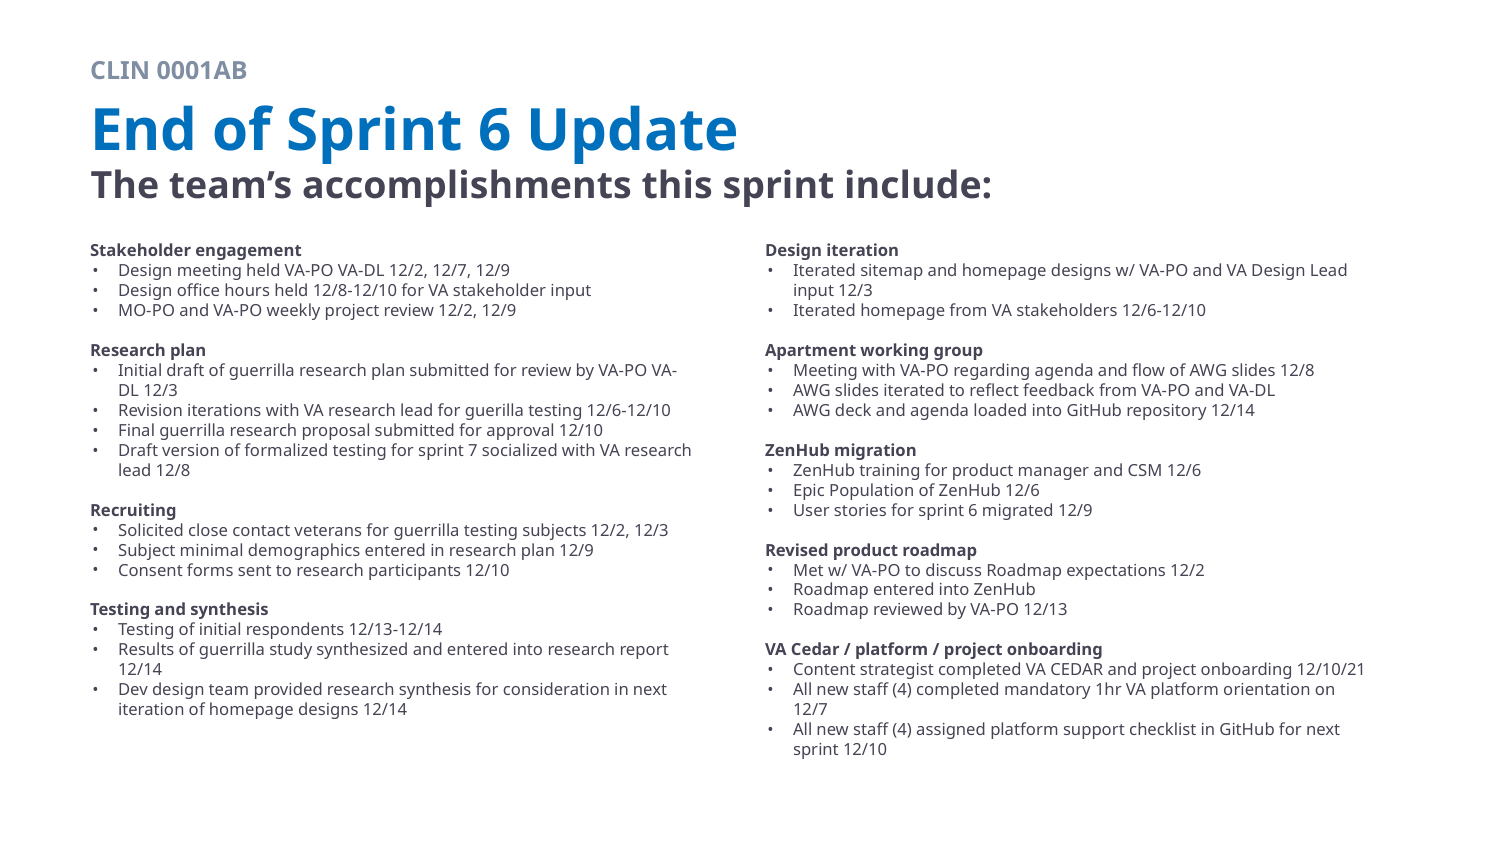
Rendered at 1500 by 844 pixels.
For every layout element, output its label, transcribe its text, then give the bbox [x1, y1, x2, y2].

text_box Stakeholder engagement Design meeting held VA-PO VA-DL 12/2, 12/7, 12/9 Design office hours held 12/8-12/10 for VA stakeholder input MO-PO and VA-PO weekly project review 12/2, 12/9 Research plan Initial draft of guerrilla research plan submitted for review by VA-PO VA-DL 12/3 Revision iterations with VA research lead for guerilla testing 12/6-12/10 Final guerrilla research proposal submitted for approval 12/10 Draft version of formalized testing for sprint 7 socialized with VA research lead 12/8 Recruiting Solicited close contact veterans for guerrilla testing subjects 12/2, 12/3 Subject minimal demographics entered in research plan 12/9 Consent forms sent to research participants 12/10 Testing and synthesis Testing of initial respondents 12/13-12/14 Results of guerrilla study synthesized and entered into research report 12/14 Dev design team provided research synthesis for consideration in next iteration of homepage designs 12/14 [75, 240, 713, 754]
list CLIN 0001AB [75, 40, 1425, 84]
text_box Design iteration Iterated sitemap and homepage designs w/ VA-PO and VA Design Lead input 12/3 Iterated homepage from VA stakeholders 12/6-12/10 Apartment working group Meeting with VA-PO regarding agenda and flow of AWG slides 12/8 AWG slides iterated to reflect feedback from VA-PO and VA-DL AWG deck and agenda loaded into GitHub repository 12/14 ZenHub migration ZenHub training for product manager and CSM 12/6 Epic Population of ZenHub 12/6 User stories for sprint 6 migrated 12/9 Revised product roadmap Met w/ VA-PO to discuss Roadmap expectations 12/2 Roadmap entered into ZenHub Roadmap reviewed by VA-PO 12/13 VA Cedar / platform / project onboarding Content strategist completed VA CEDAR and project onboarding 12/10/21 All new staff (4) completed mandatory 1hr VA platform orientation on 12/7 All new staff (4) assigned platform support checklist in GitHub for next sprint 12/10 [750, 224, 1388, 794]
title End of Sprint 6 Update [75, 84, 1425, 145]
text_box The team’s accomplishments this sprint include: [75, 145, 1425, 240]
